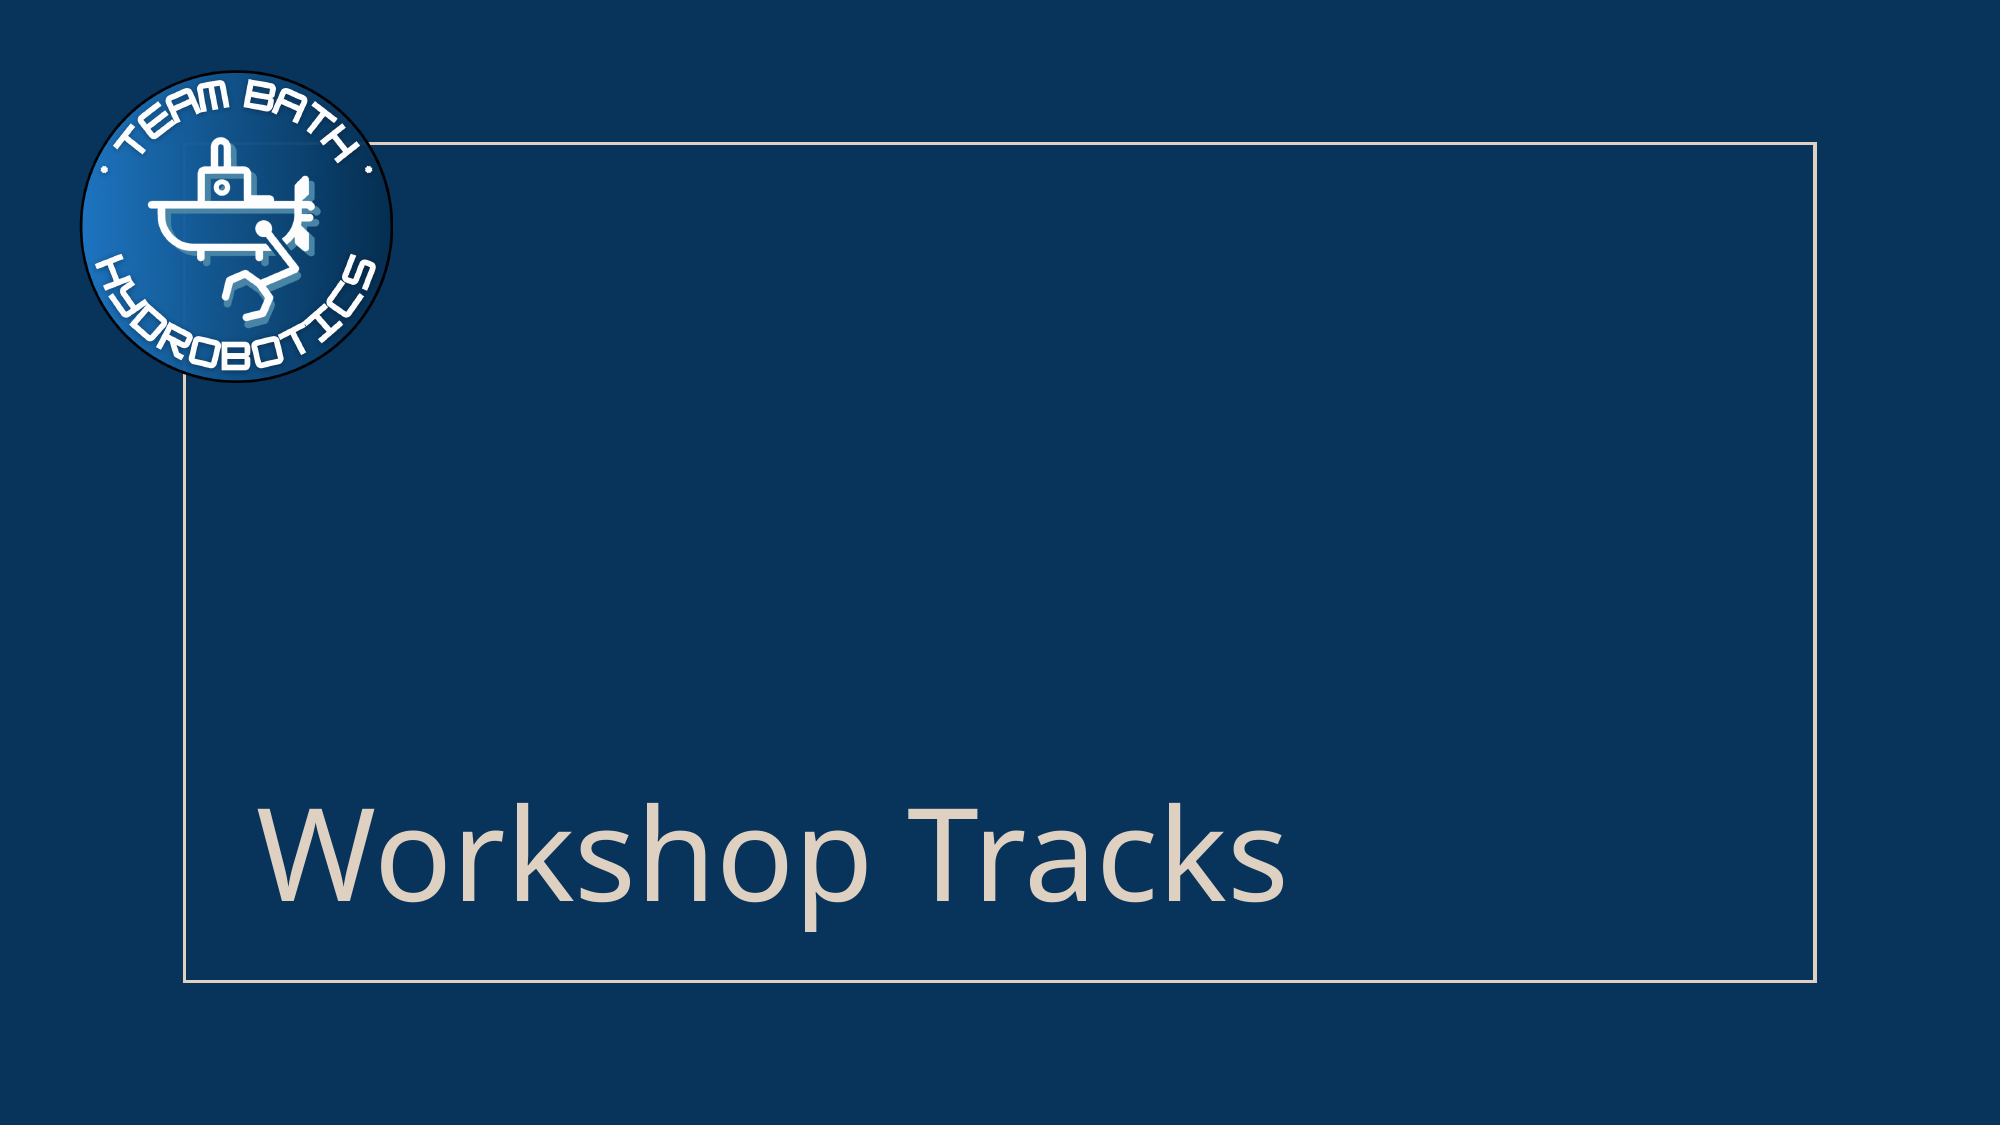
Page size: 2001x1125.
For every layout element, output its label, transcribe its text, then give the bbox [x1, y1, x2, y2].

title Workshop Tracks [241, 223, 1540, 935]
picture [34, 16, 449, 431]
